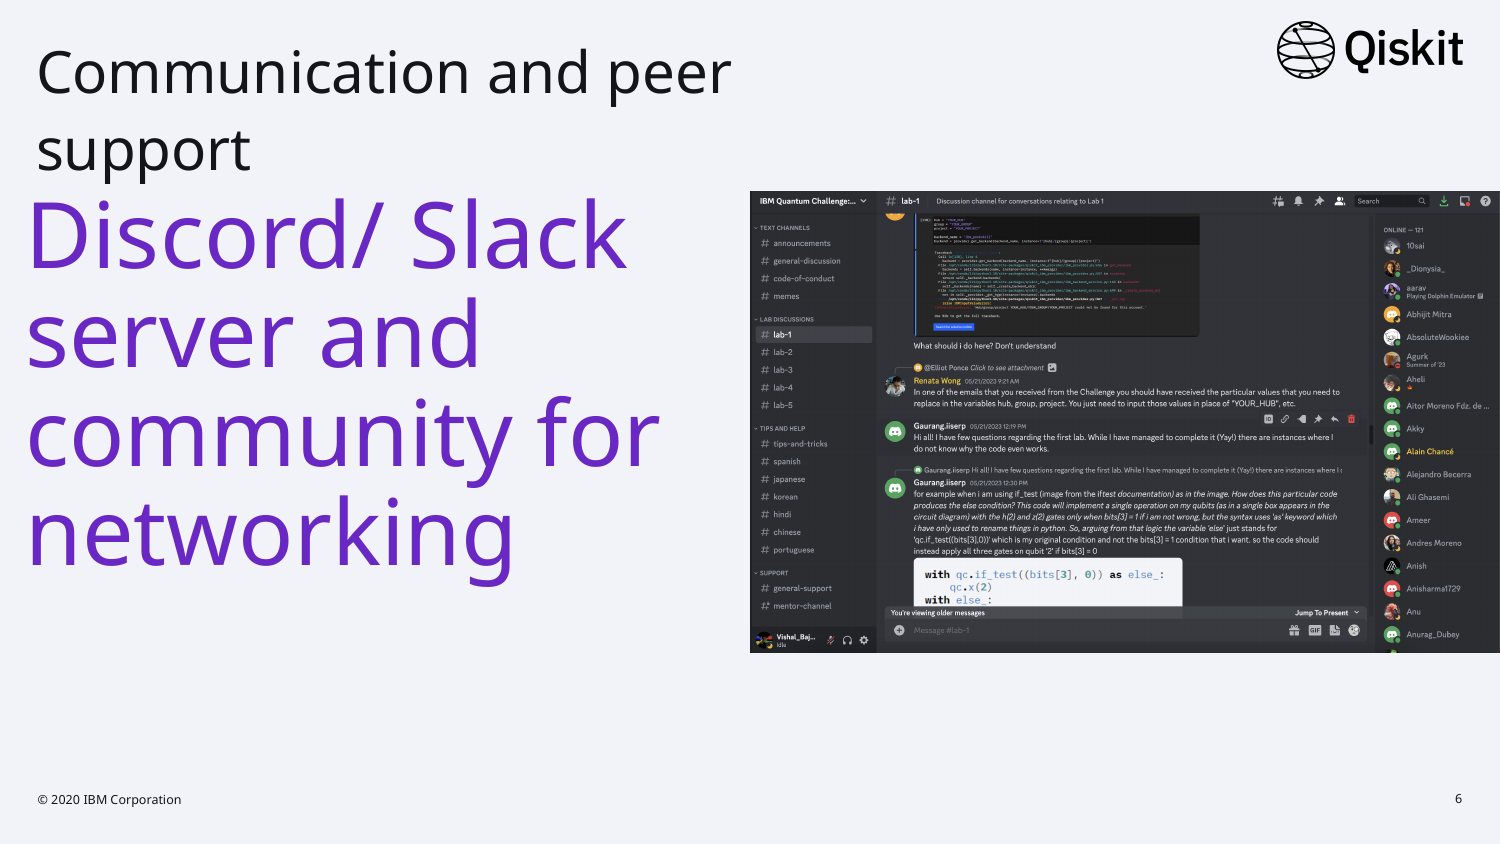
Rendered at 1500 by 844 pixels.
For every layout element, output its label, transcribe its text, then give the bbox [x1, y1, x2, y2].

picture [749, 190, 1500, 653]
list Communication and peer support [36, 28, 936, 170]
slide_number 6 [1162, 785, 1463, 813]
footer © 2020 IBM Corporation [37, 785, 713, 813]
picture [1277, 21, 1463, 79]
list Discord/ Slack server and community for networking [25, 189, 716, 742]
